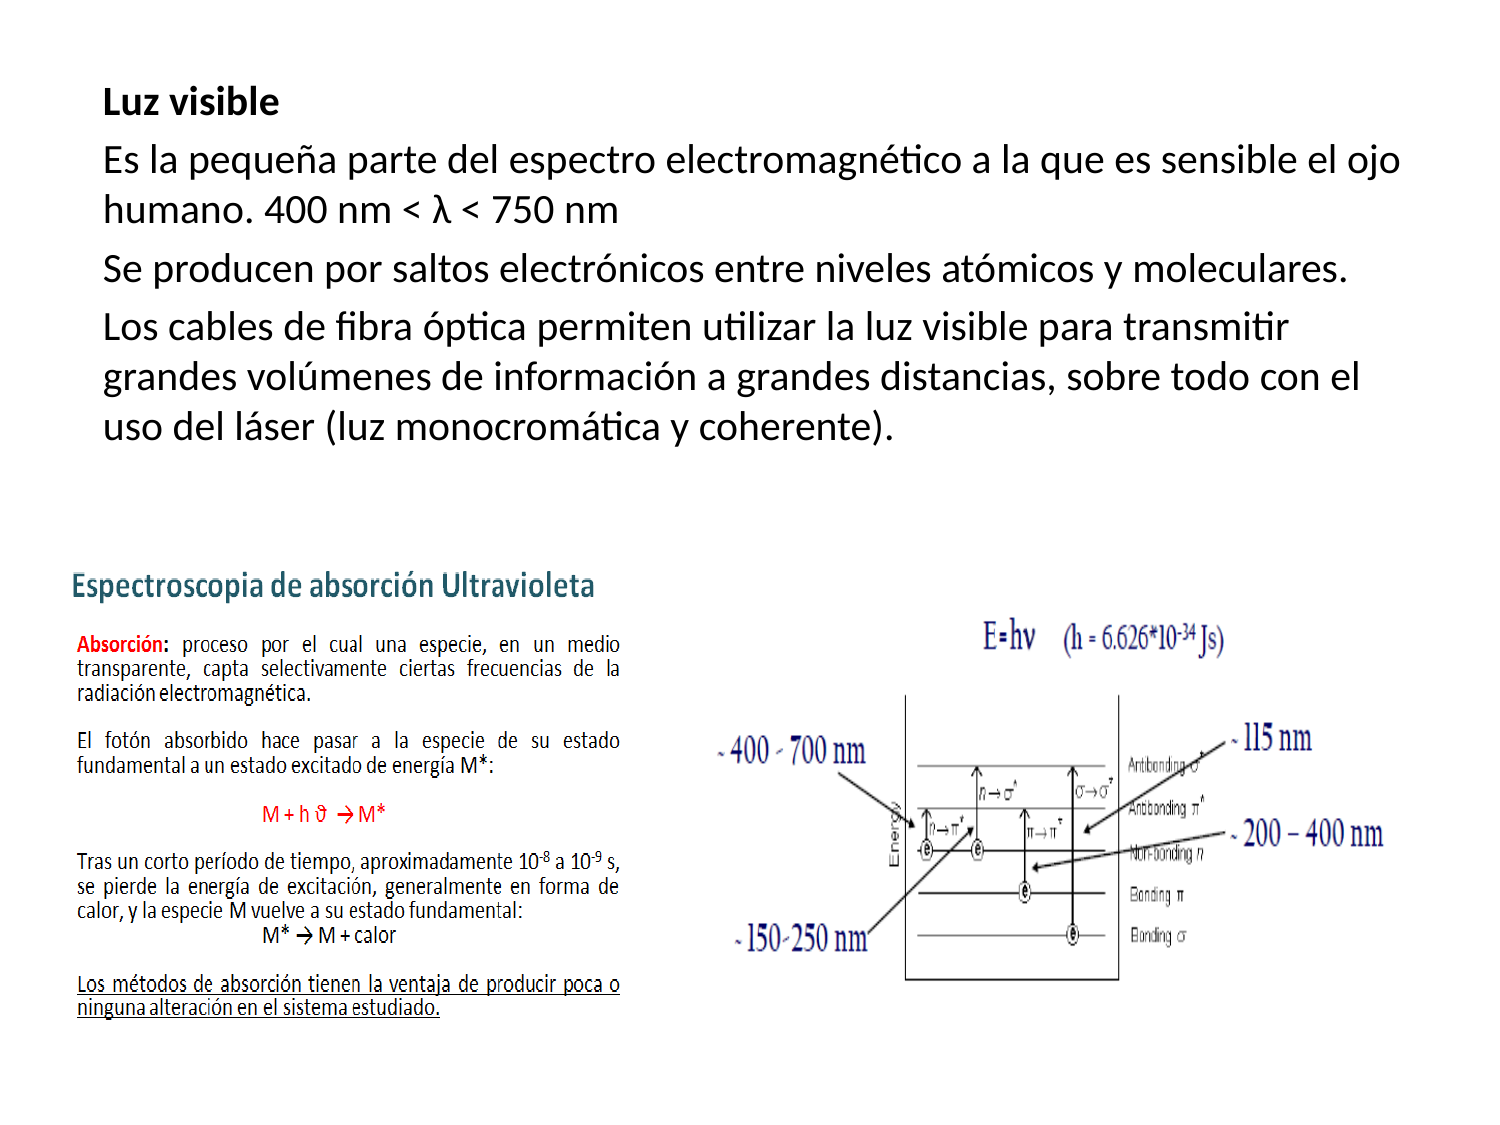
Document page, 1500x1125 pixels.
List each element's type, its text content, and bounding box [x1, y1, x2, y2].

picture [702, 605, 1405, 1006]
list Luz visible Es la pequeña parte del espectro electromagnético a la que es sensible el ojo humano. 400 nm < λ < 750 nm Se producen por saltos electrónicos entre niveles atómicos y moleculares. Los cables de fibra óptica permiten utilizar la luz visible para transmitir grandes volúmenes de información a grandes distancias, sobre todo con el uso del láser (luz monocromática y coherente). [76, 66, 1424, 858]
picture [64, 563, 643, 1047]
